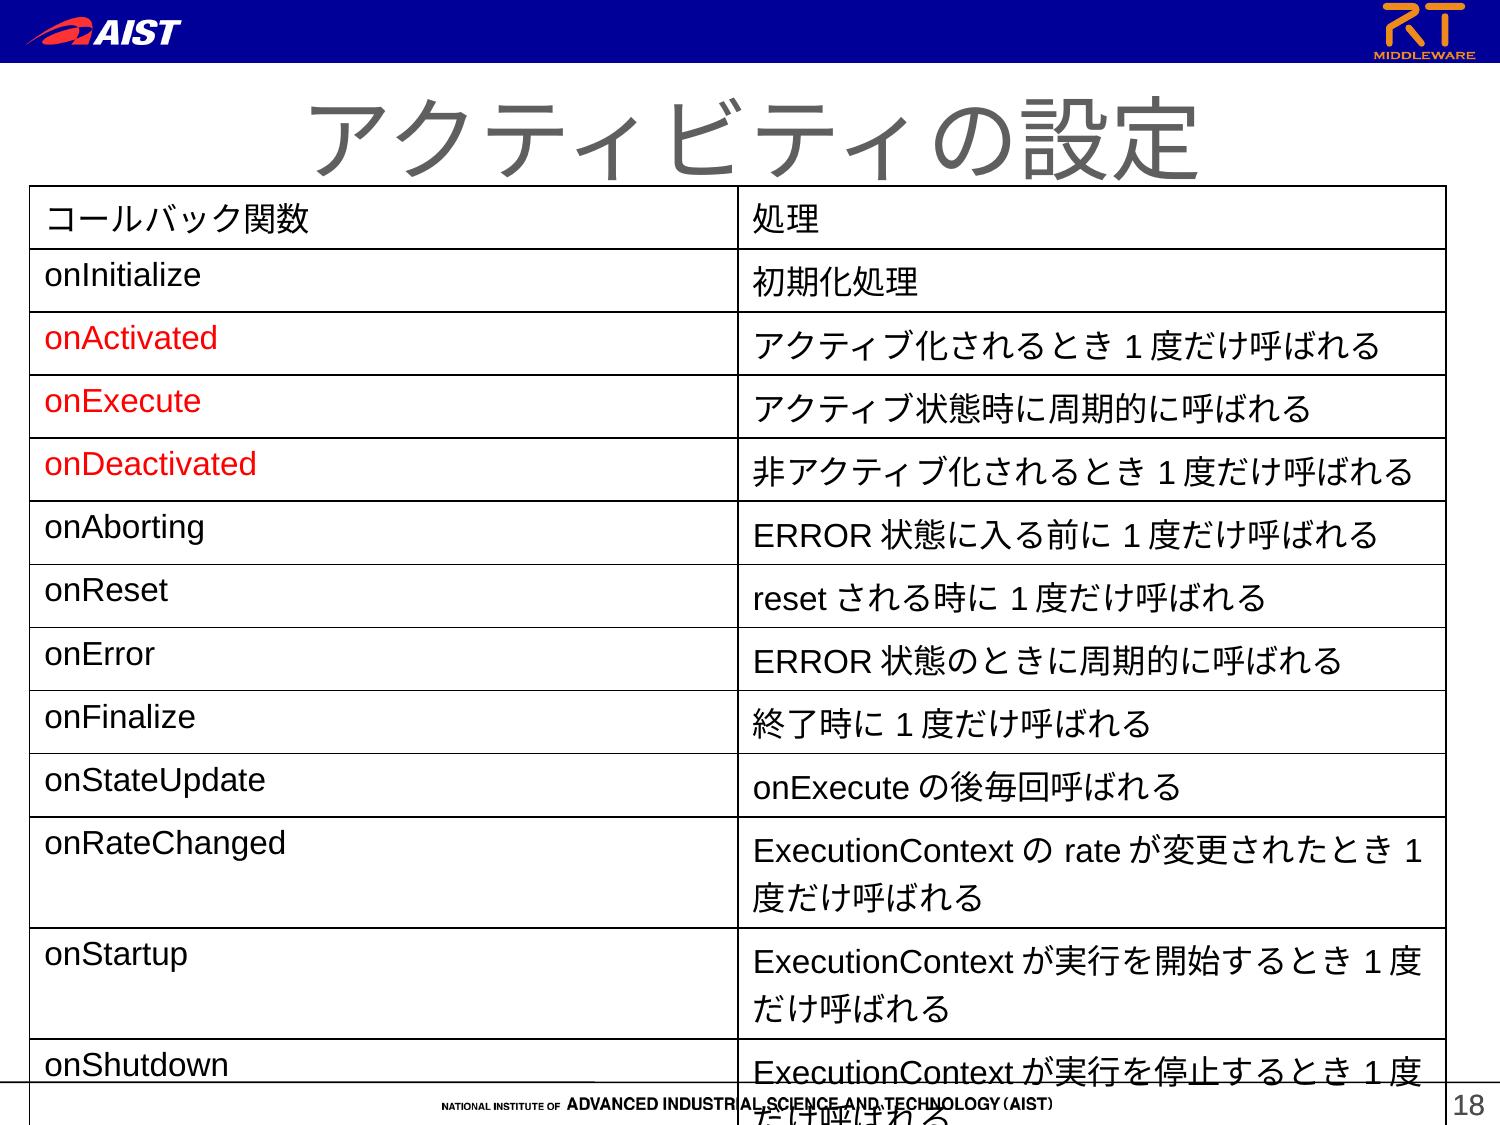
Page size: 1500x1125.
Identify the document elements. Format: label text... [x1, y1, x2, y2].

table_cell ExecutionContextが実行を停止するとき1度だけ呼ばれる [739, 1040, 1445, 1125]
table_header コールバック関数 [30, 187, 737, 248]
picture [0, 0, 1500, 63]
table_cell アクティブ化されるとき1度だけ呼ばれる [739, 313, 1445, 374]
table_cell onStartup [30, 929, 737, 1038]
table_cell 終了時に1度だけ呼ばれる [739, 691, 1445, 753]
table_cell アクティブ状態時に周期的に呼ばれる [739, 376, 1445, 437]
table_cell ExecutionContextが実行を開始するとき1度だけ呼ばれる [739, 929, 1445, 1038]
table_cell 非アクティブ化されるとき1度だけ呼ばれる [739, 439, 1445, 500]
table_cell onFinalize [30, 691, 737, 753]
table_cell onShutdown [30, 1040, 737, 1125]
table_cell resetされる時に1度だけ呼ばれる [739, 565, 1445, 627]
table_cell ExecutionContextのrateが変更されたとき1度だけ呼ばれる [739, 818, 1445, 927]
table_header 処理 [739, 187, 1445, 248]
table_cell onError [30, 628, 737, 690]
table_cell onInitialize [30, 250, 737, 311]
table_cell ERROR状態に入る前に1度だけ呼ばれる [739, 502, 1445, 564]
table_cell onActivated [30, 313, 737, 374]
table_cell onDeactivated [30, 439, 737, 500]
table_cell ERROR状態のときに周期的に呼ばれる [739, 628, 1445, 690]
title アクティビティの設定 [29, 66, 1474, 208]
table_cell onExecute [30, 376, 737, 437]
table_cell onStateUpdate [30, 754, 737, 816]
table_cell onRateChanged [30, 818, 737, 927]
text_box 18 [1447, 1078, 1500, 1125]
table_cell onAborting [30, 502, 737, 564]
table_cell onReset [30, 565, 737, 627]
table_cell 初期化処理 [739, 250, 1445, 311]
table_cell onExecuteの後毎回呼ばれる [739, 754, 1445, 816]
